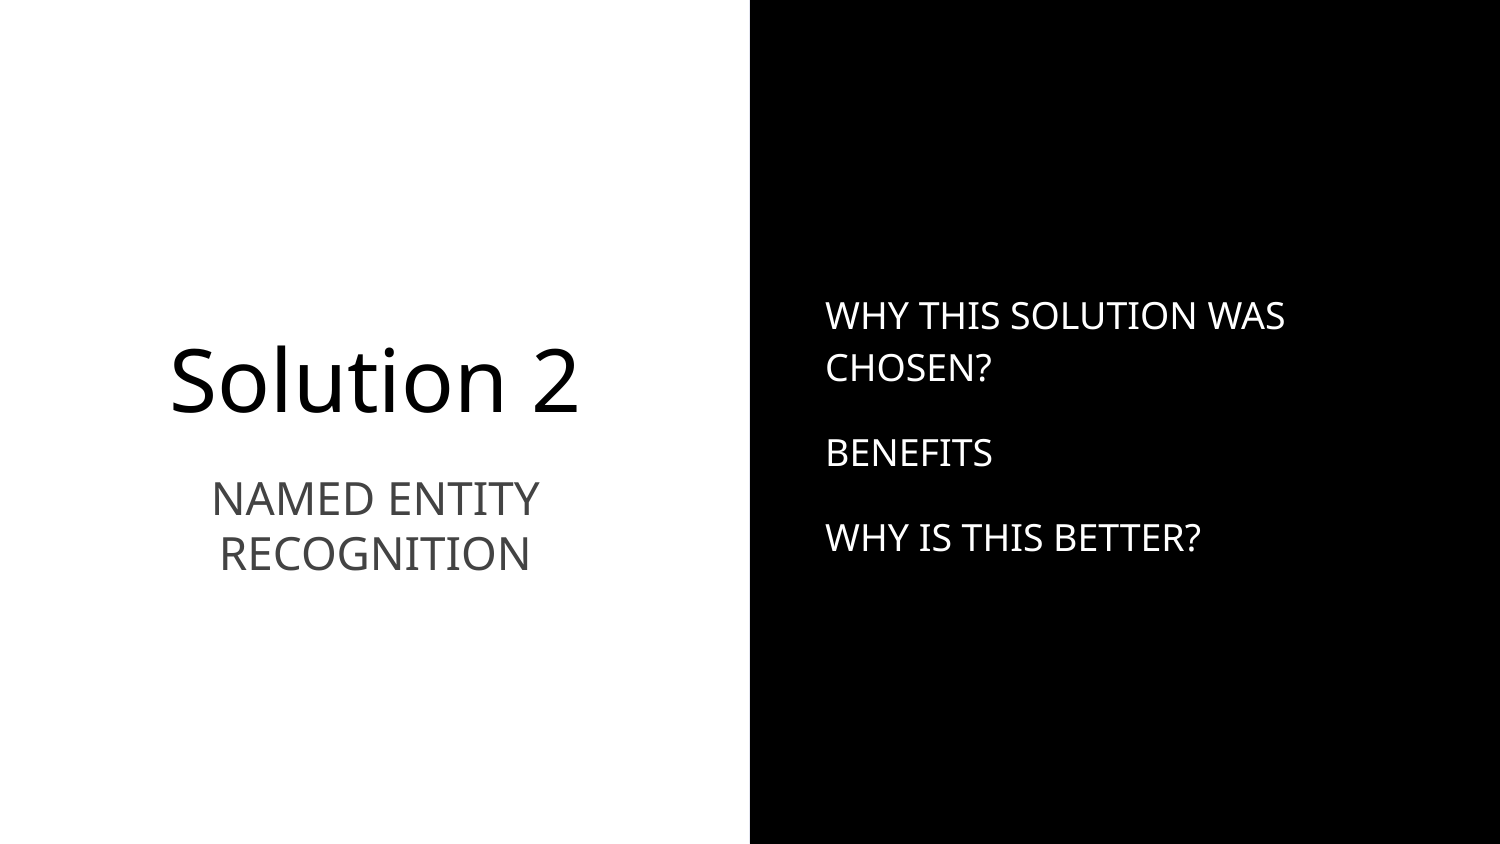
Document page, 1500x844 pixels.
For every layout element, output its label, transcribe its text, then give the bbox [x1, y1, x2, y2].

picture [749, 0, 1500, 844]
title Solution 2 [43, 188, 708, 446]
subtitle NAMED ENTITY RECOGNITION [43, 454, 708, 663]
